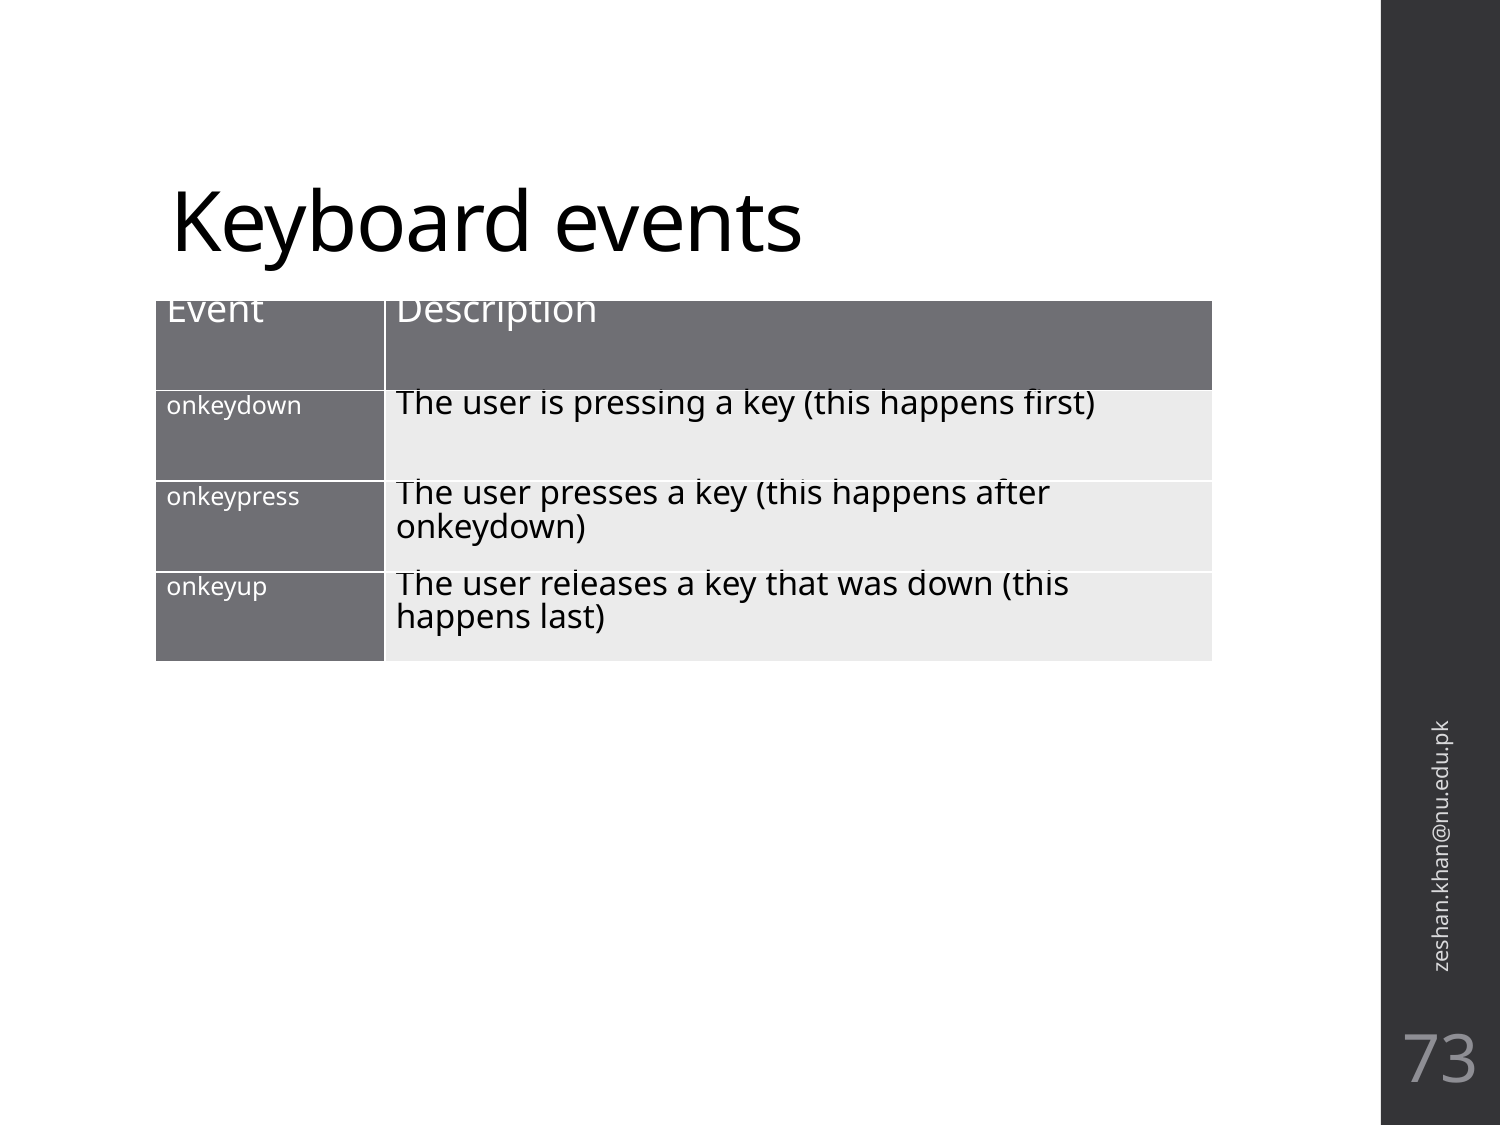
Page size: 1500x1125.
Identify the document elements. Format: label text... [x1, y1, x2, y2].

table_cell The user is pressing a key (this happens first) [386, 391, 1212, 480]
table_header Event [156, 301, 384, 390]
slide_number 73 [1384, 1012, 1498, 1110]
footer zeshan.khan@nu.edu.pk [1418, 400, 1464, 988]
table_cell onkeydown [156, 391, 384, 480]
table_cell onkeyup [156, 573, 384, 661]
table_cell The user presses a key (this happens after onkeydown) [386, 482, 1212, 571]
table_header Description [386, 301, 1212, 390]
table_cell onkeypress [156, 482, 384, 571]
title Keyboard events [155, 60, 1348, 278]
table_cell The user releases a key that was down (this happens last) [386, 573, 1212, 661]
